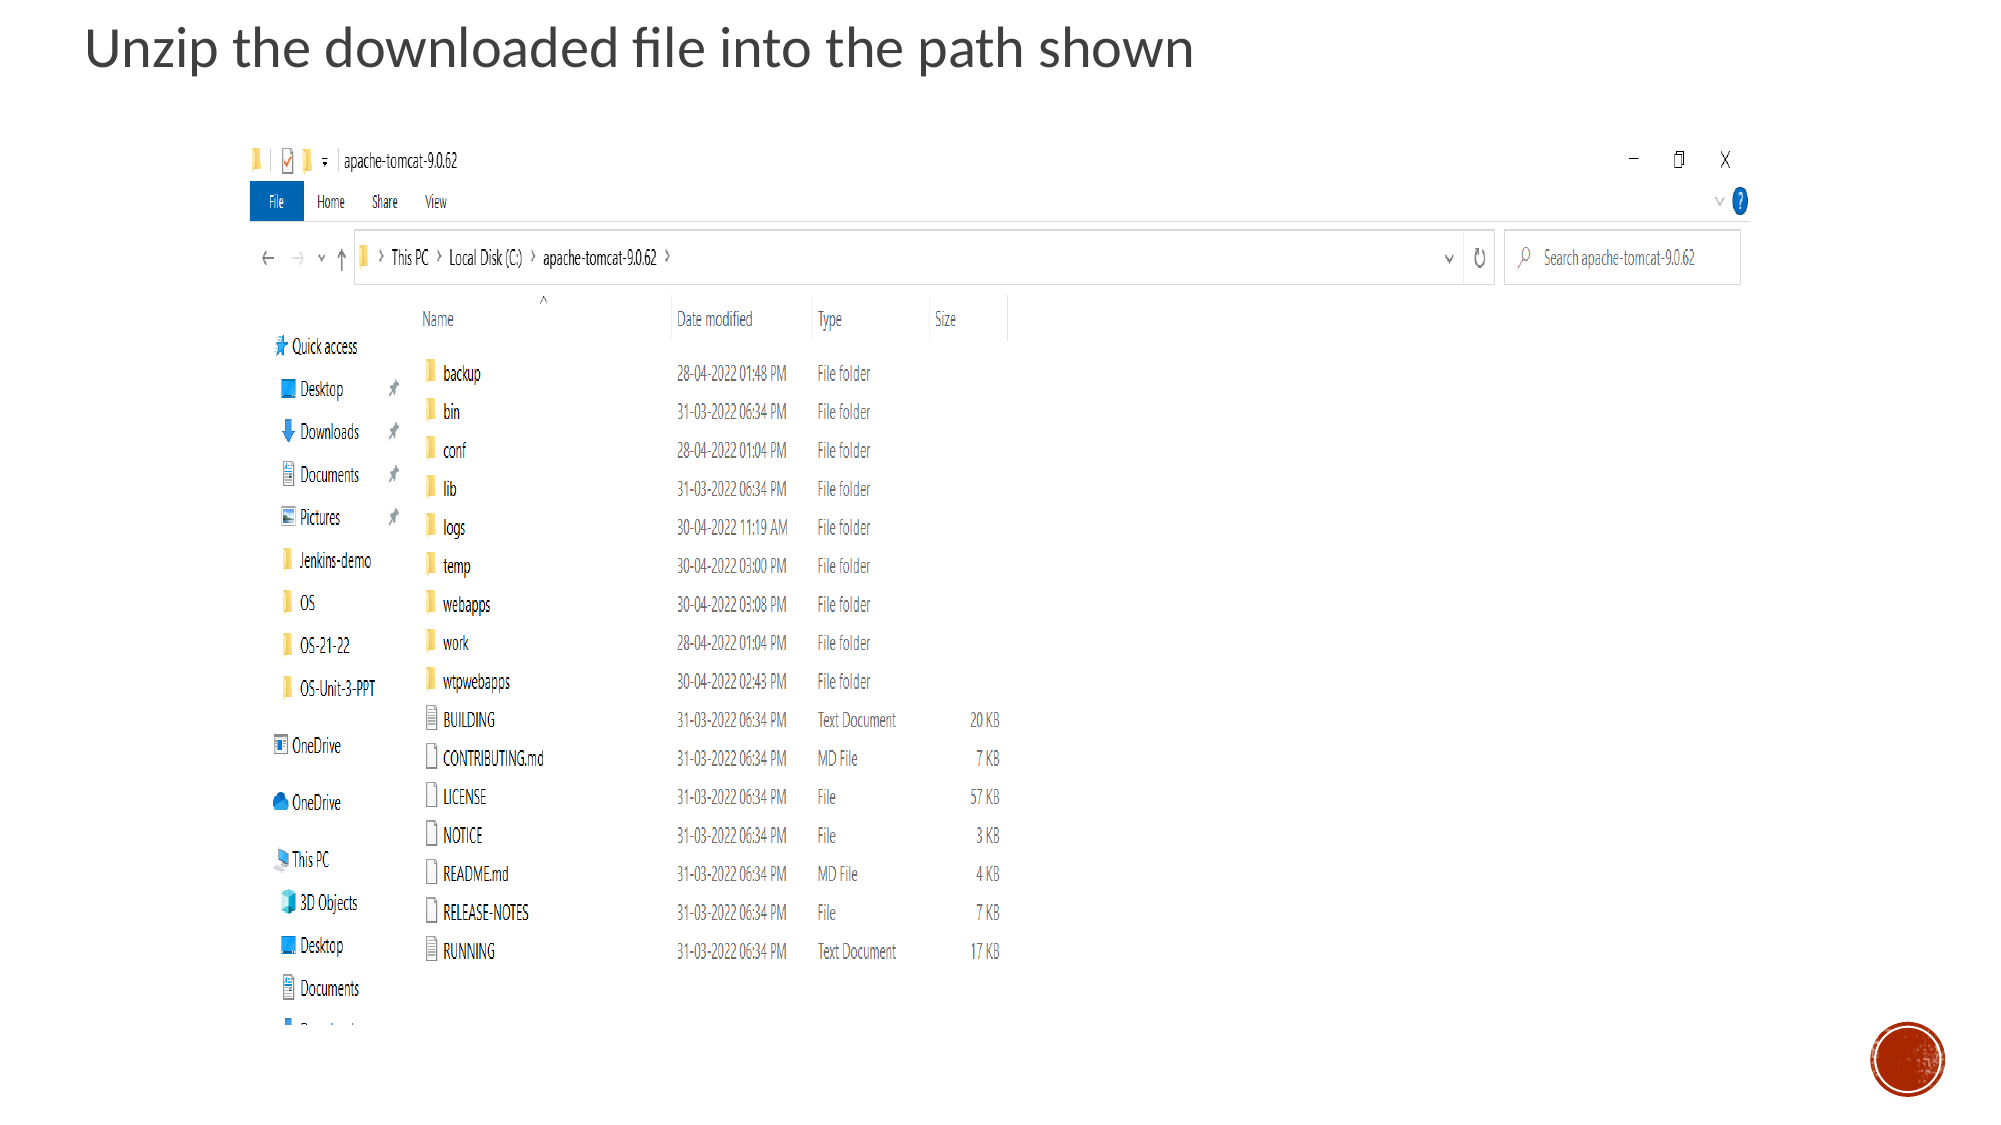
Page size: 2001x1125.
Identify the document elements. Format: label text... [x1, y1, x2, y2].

text_box Unzip the downloaded file into the path shown [69, 12, 1725, 141]
picture [1870, 1021, 1946, 1097]
picture [249, 140, 1751, 1026]
